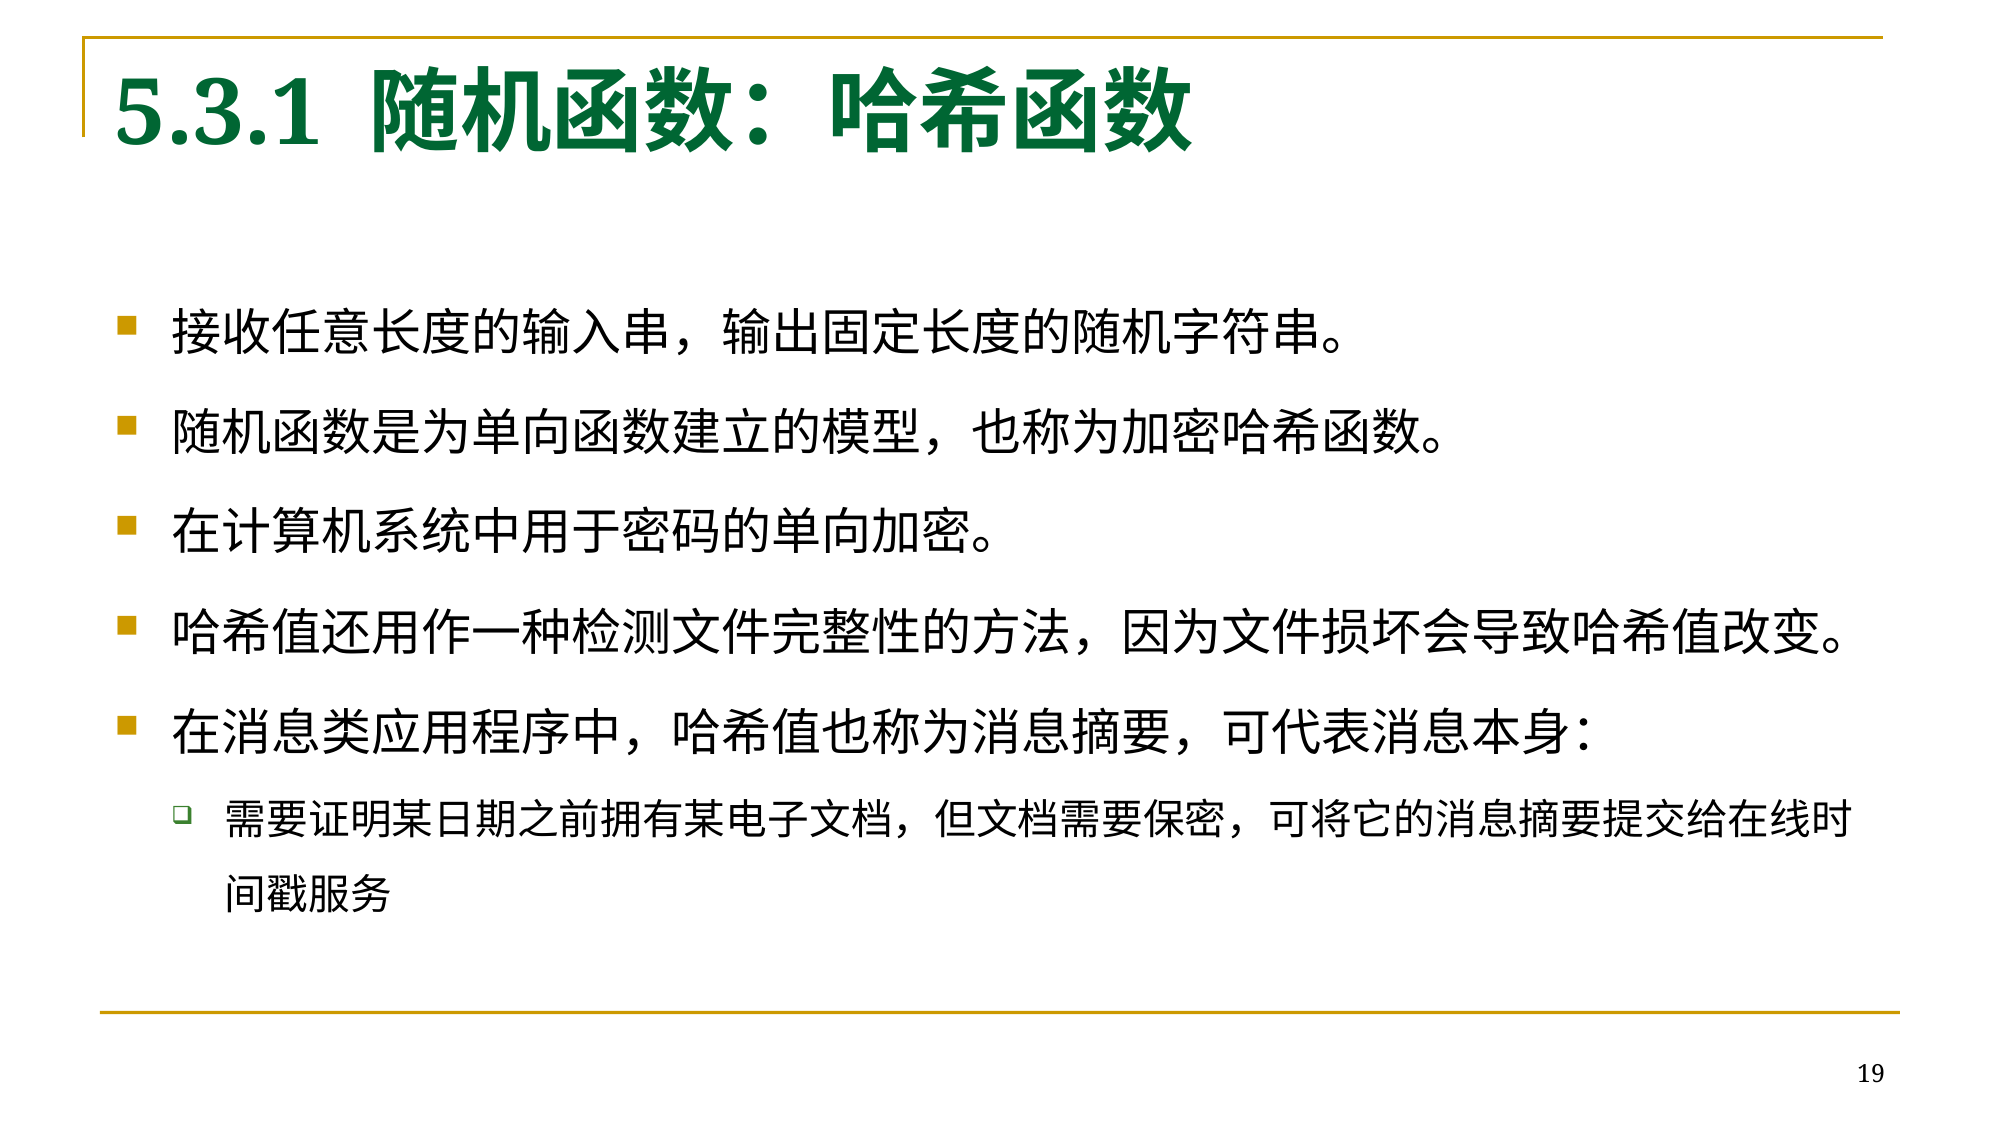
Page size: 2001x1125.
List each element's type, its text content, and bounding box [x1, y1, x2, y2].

title 5.3.1 随机函数：哈希函数 [99, 45, 1900, 233]
list 接收任意长度的输入串，输出固定长度的随机字符串。 随机函数是为单向函数建立的模型，也称为加密哈希函数。 在计算机系统中用于密码的单向加密。 哈希值还用作一种检测文件完整性的方法，因为文件损坏会导致哈希值改变。 在消息类应用程序中，哈希值也称为消息摘要，可代表消息本身： 需要证明某日期之前拥有某电子文档，但文档需要保密，可将它的消息摘要提交给在线时间戳服务 [99, 262, 1900, 1006]
slide_number 19 [1433, 1023, 1901, 1100]
